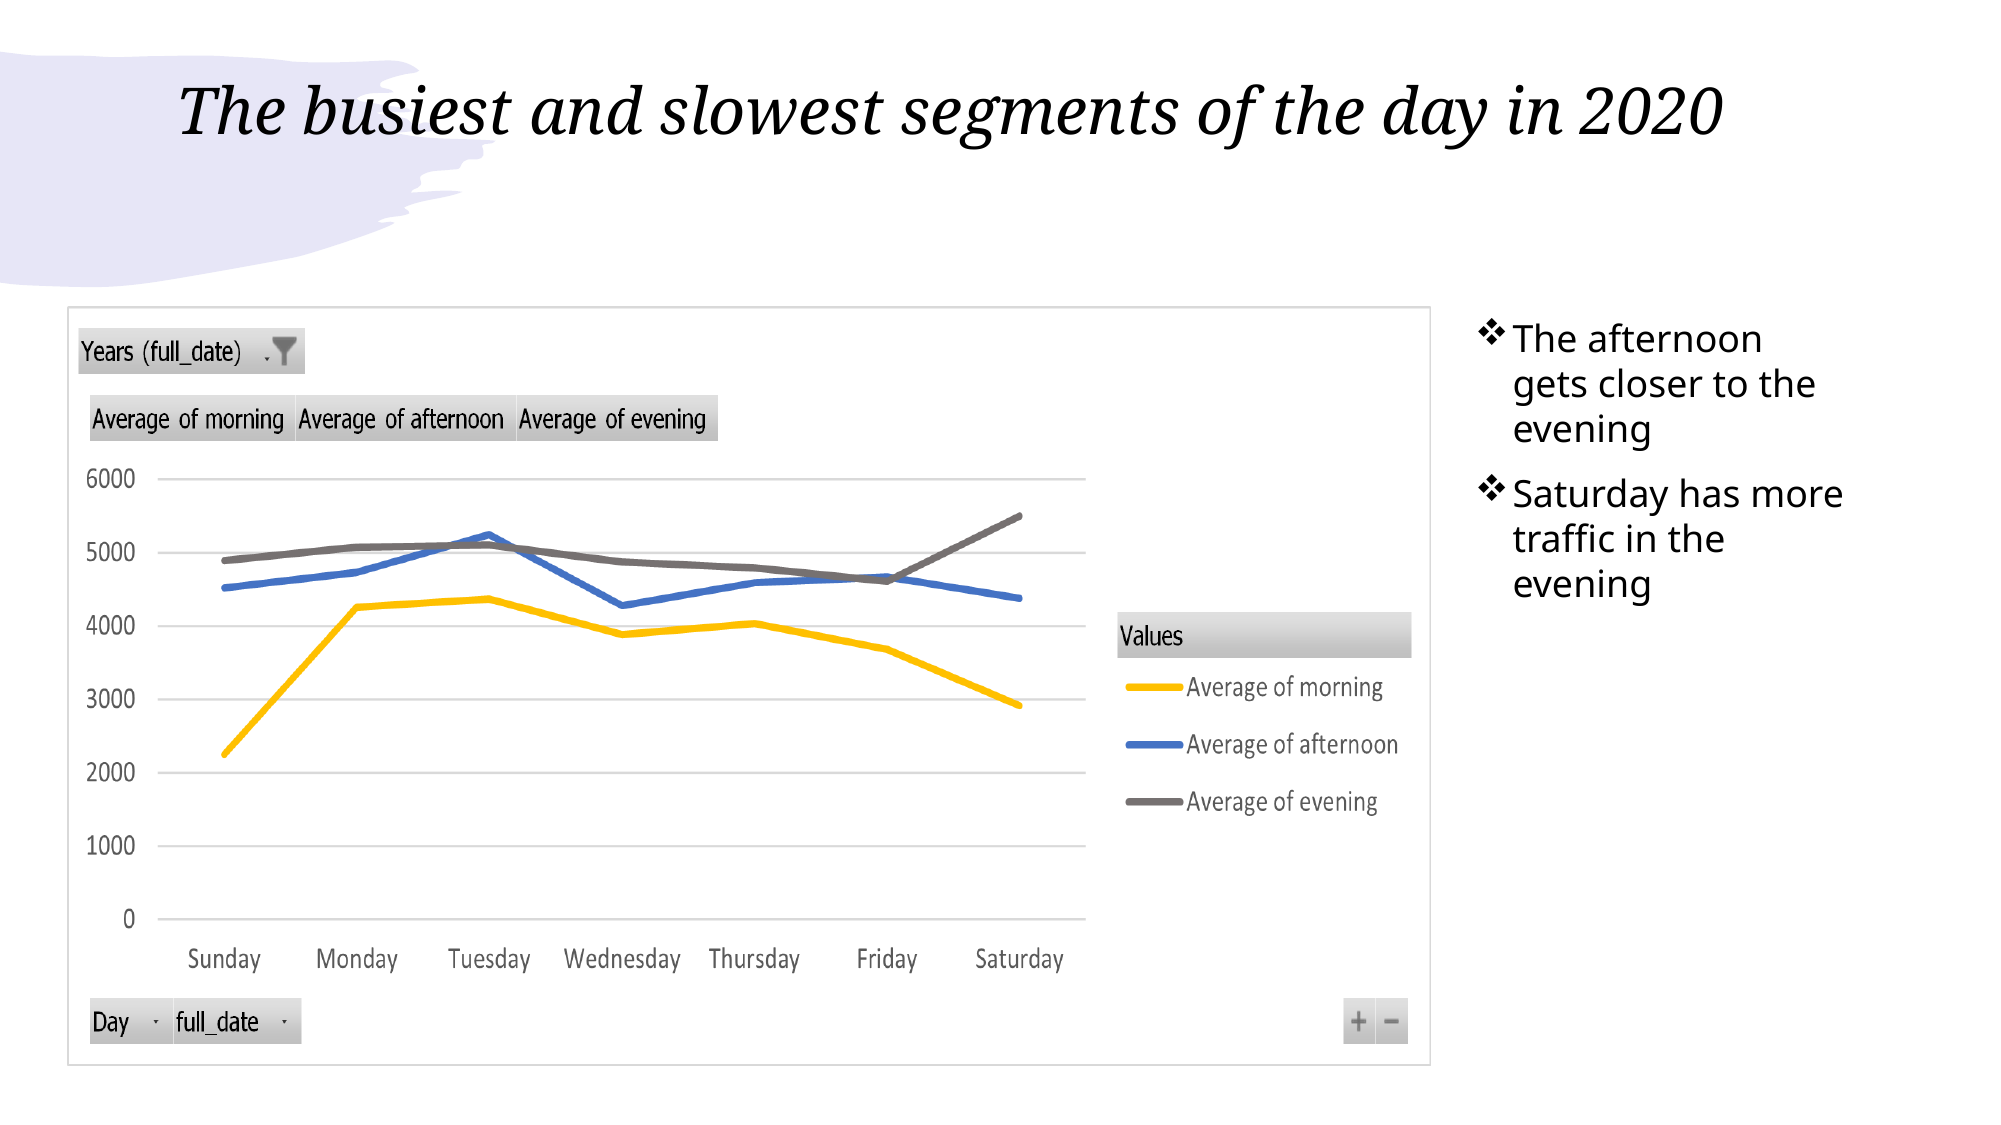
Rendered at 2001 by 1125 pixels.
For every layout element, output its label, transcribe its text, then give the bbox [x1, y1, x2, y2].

picture [67, 306, 1431, 1066]
list The afternoon gets closer to the evening Saturday has more traffic in the evening [1460, 307, 1863, 651]
title The busiest and slowest segments of the day in 2020 [39, 59, 1863, 157]
